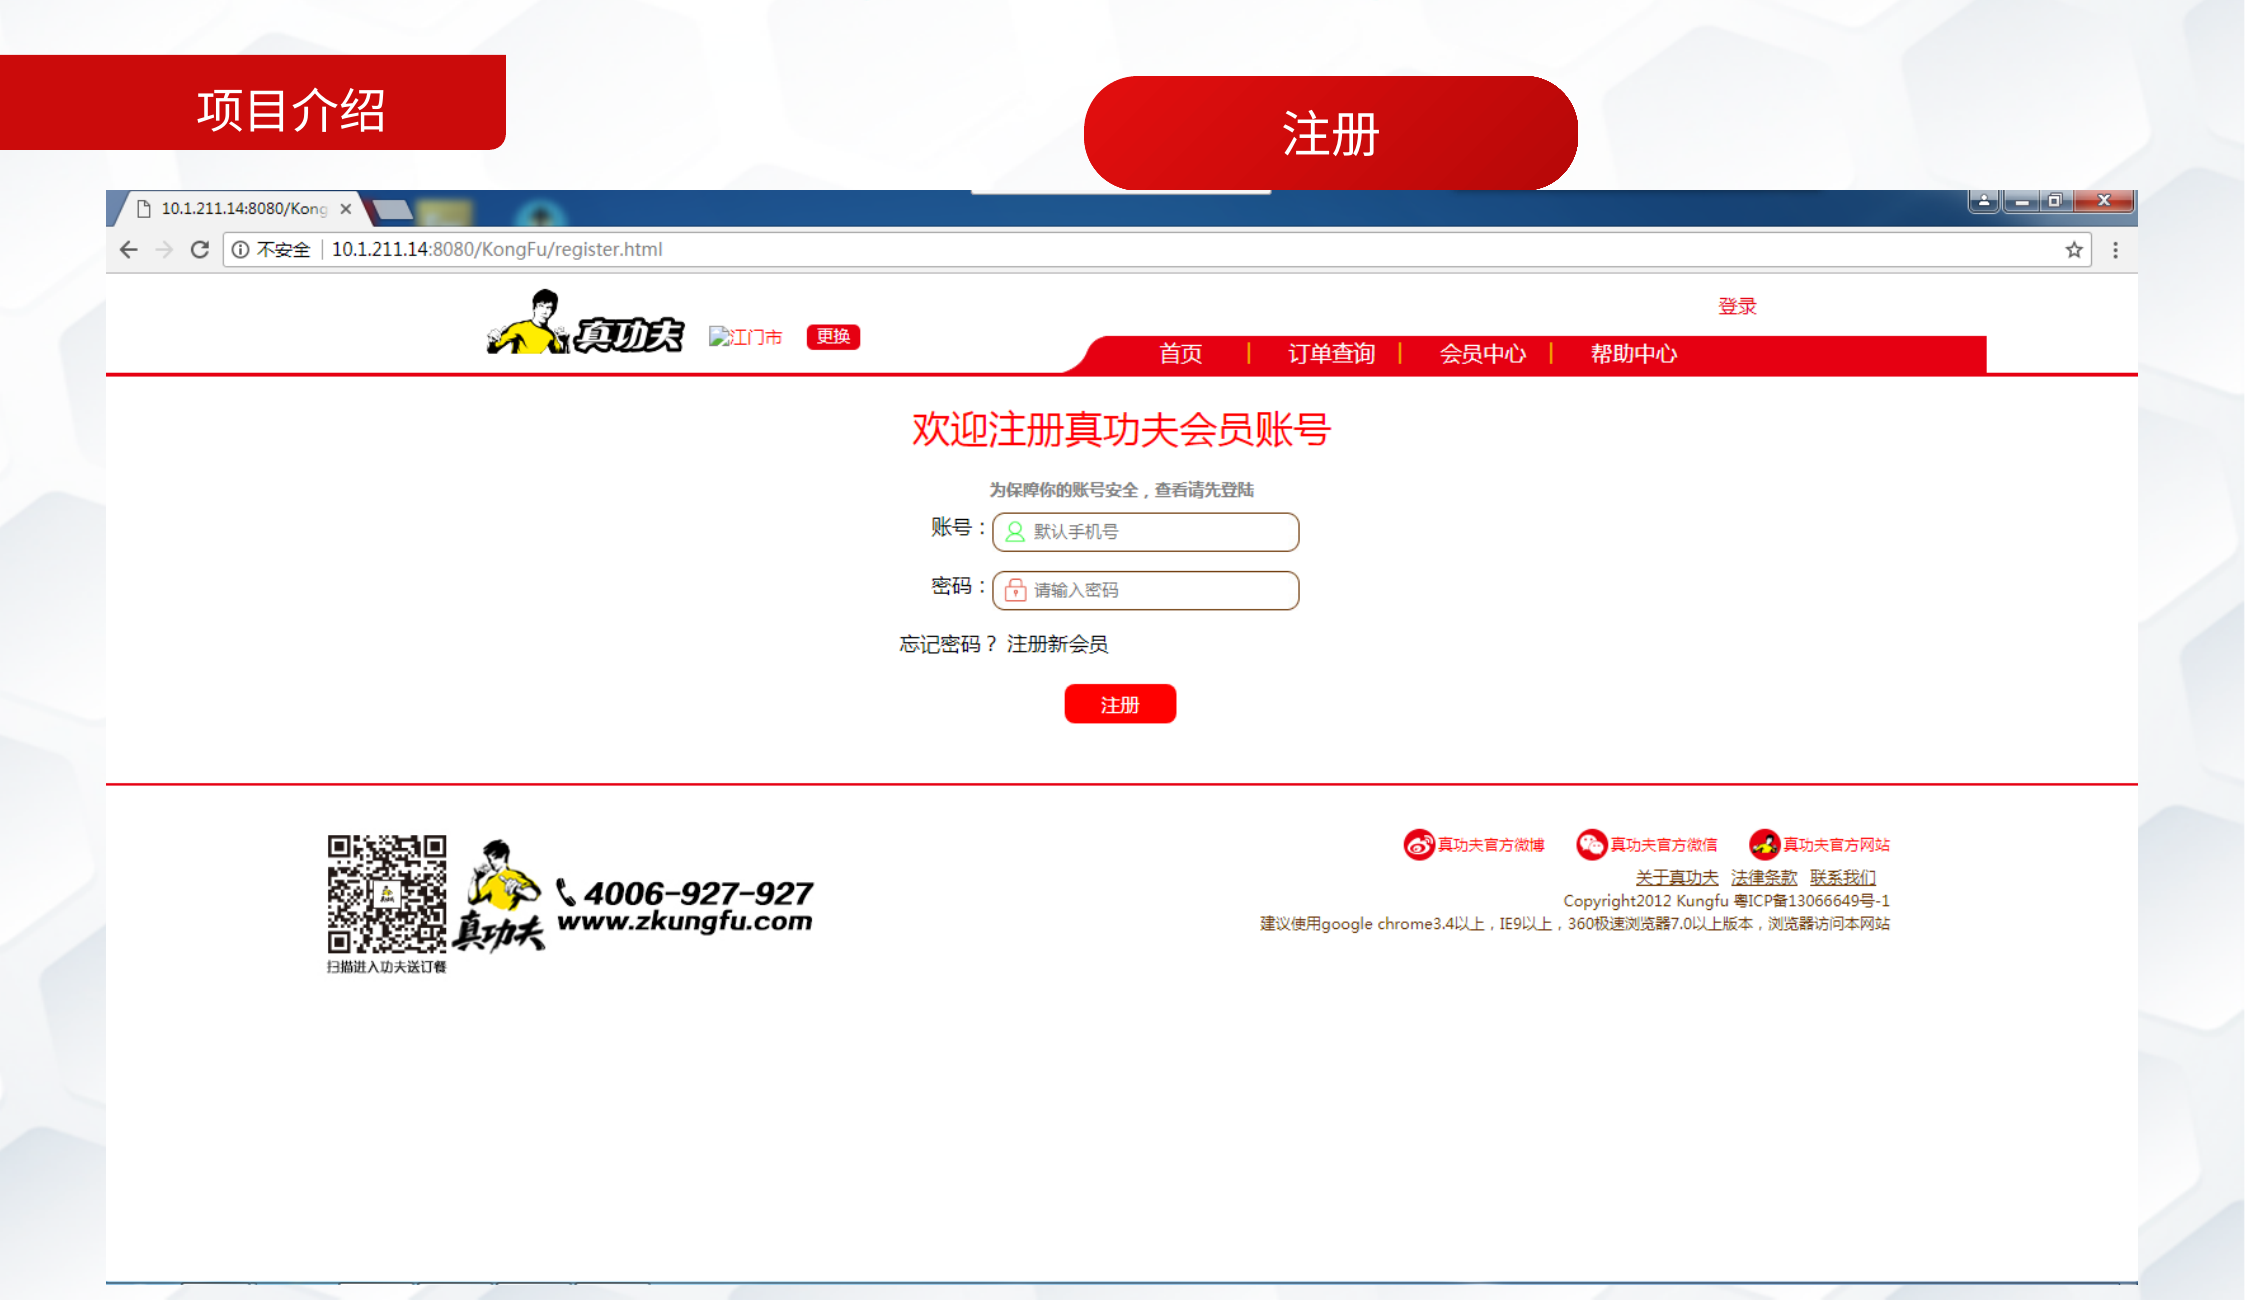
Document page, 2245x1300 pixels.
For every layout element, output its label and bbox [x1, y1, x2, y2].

text_box [1083, 75, 1579, 187]
text_box [0, 54, 507, 150]
picture [0, 0, 2245, 1300]
